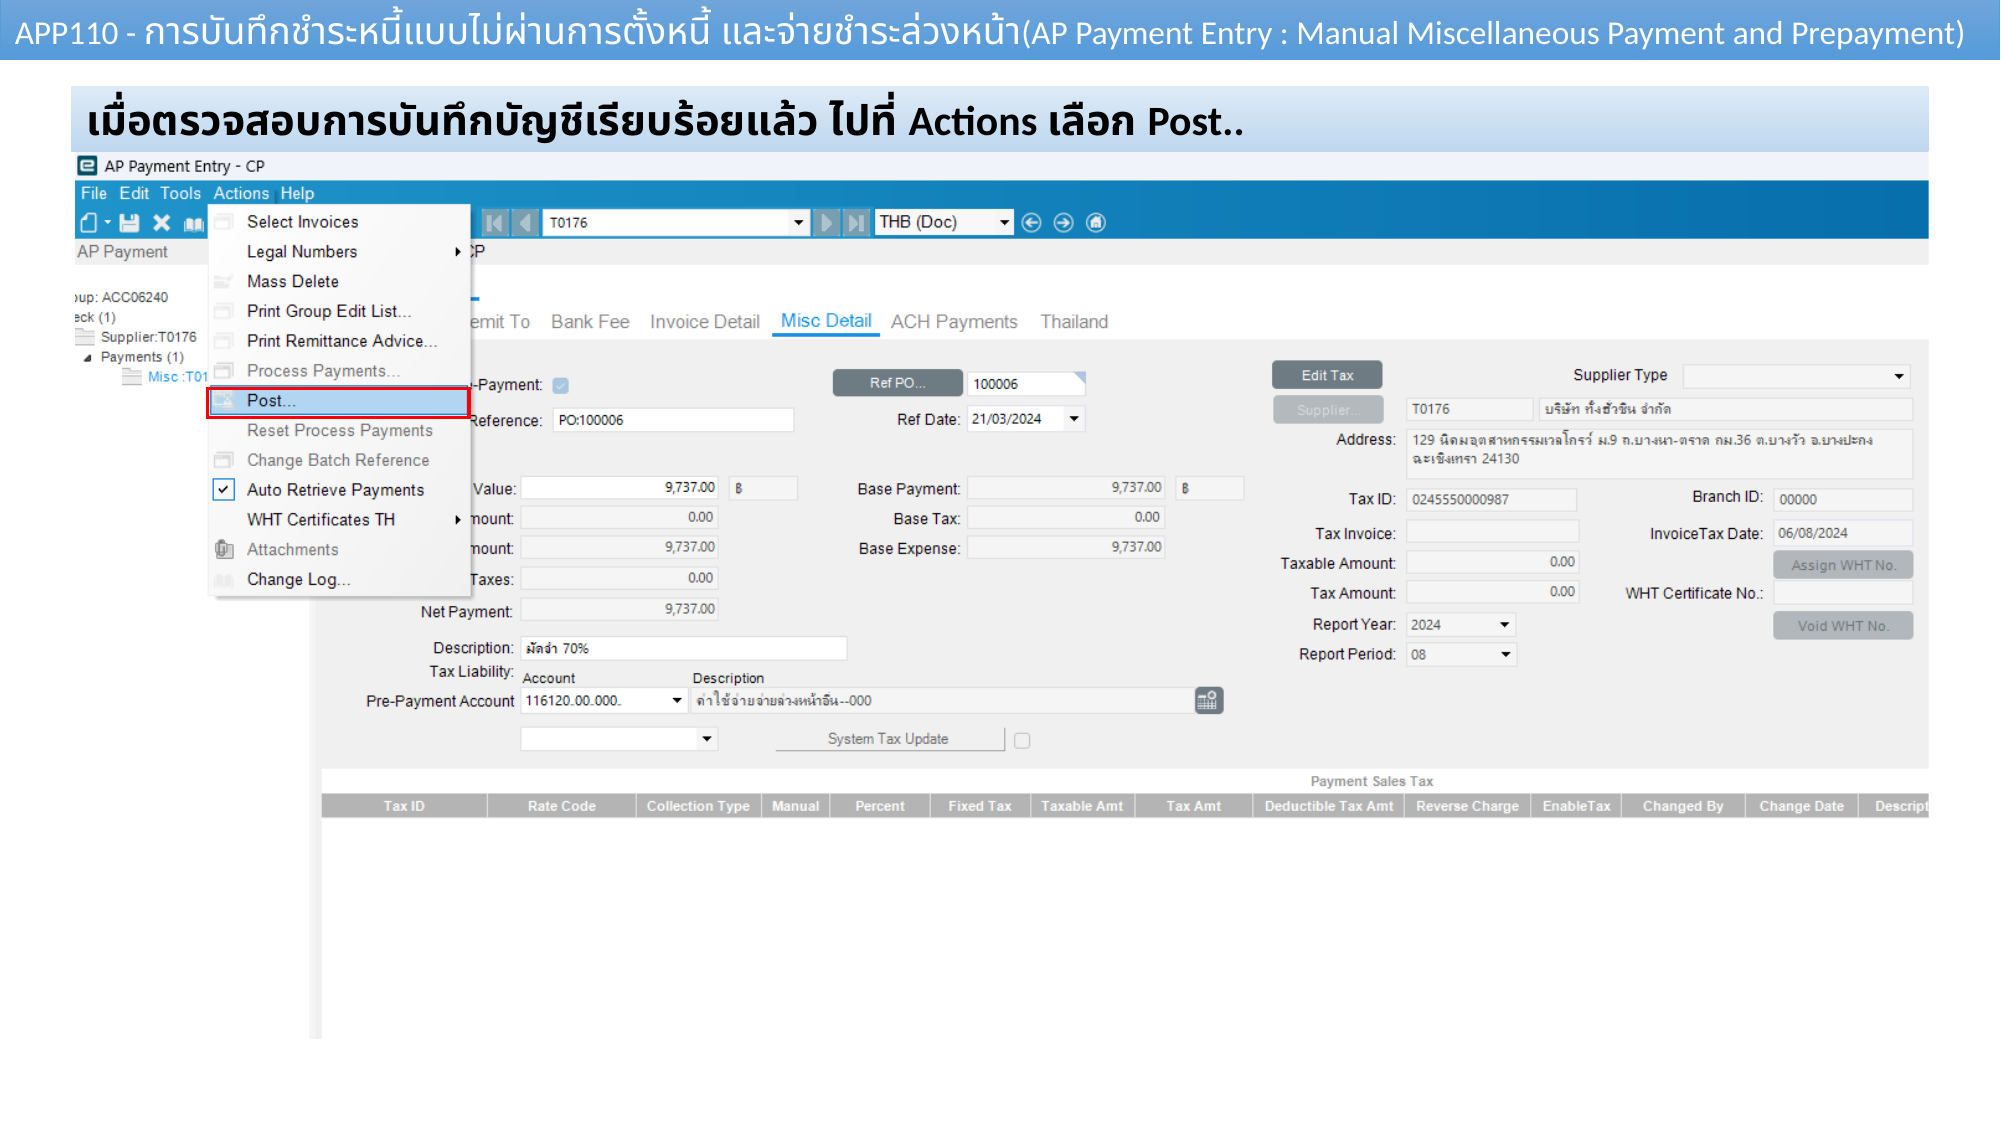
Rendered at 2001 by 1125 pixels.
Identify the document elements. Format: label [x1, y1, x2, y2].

text_box [71, 86, 1929, 1039]
